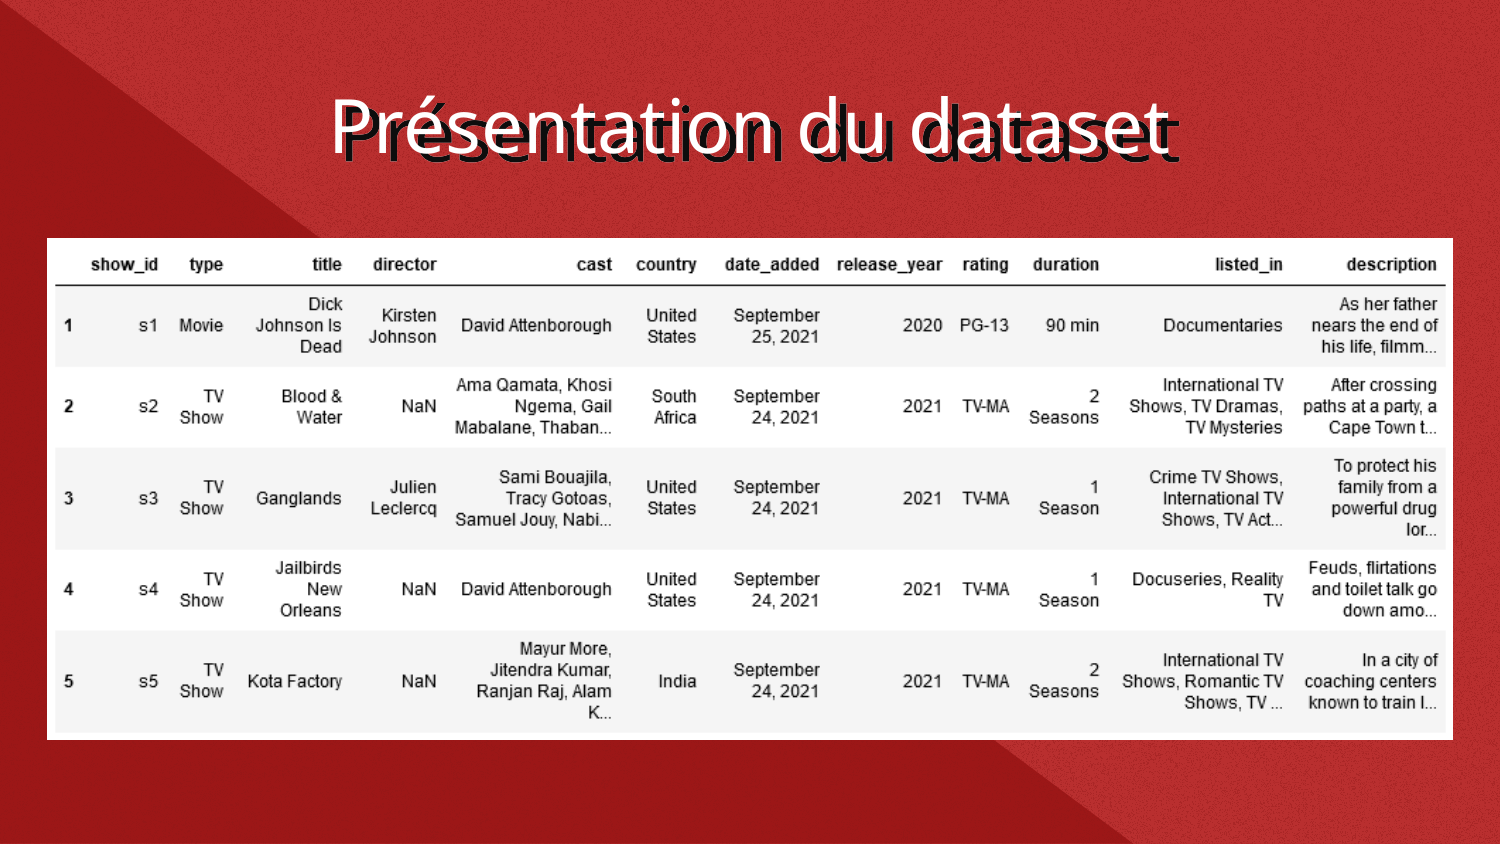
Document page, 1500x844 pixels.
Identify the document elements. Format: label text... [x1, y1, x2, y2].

title Présentation du dataset [118, 63, 1382, 161]
picture [46, 238, 1454, 740]
